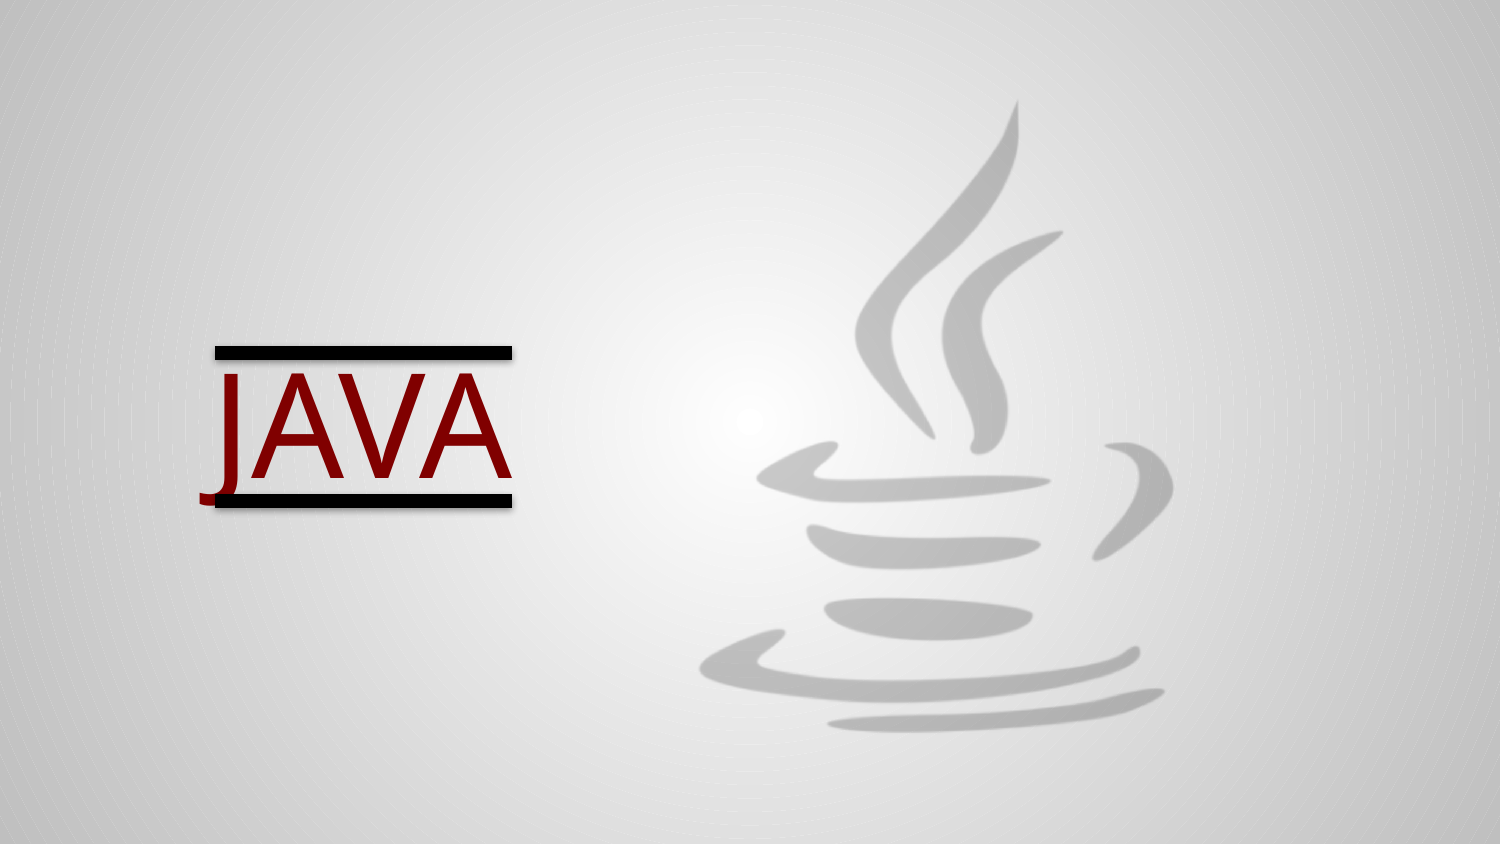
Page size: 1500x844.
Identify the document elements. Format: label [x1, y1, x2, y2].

text_box [196, 68, 1304, 776]
